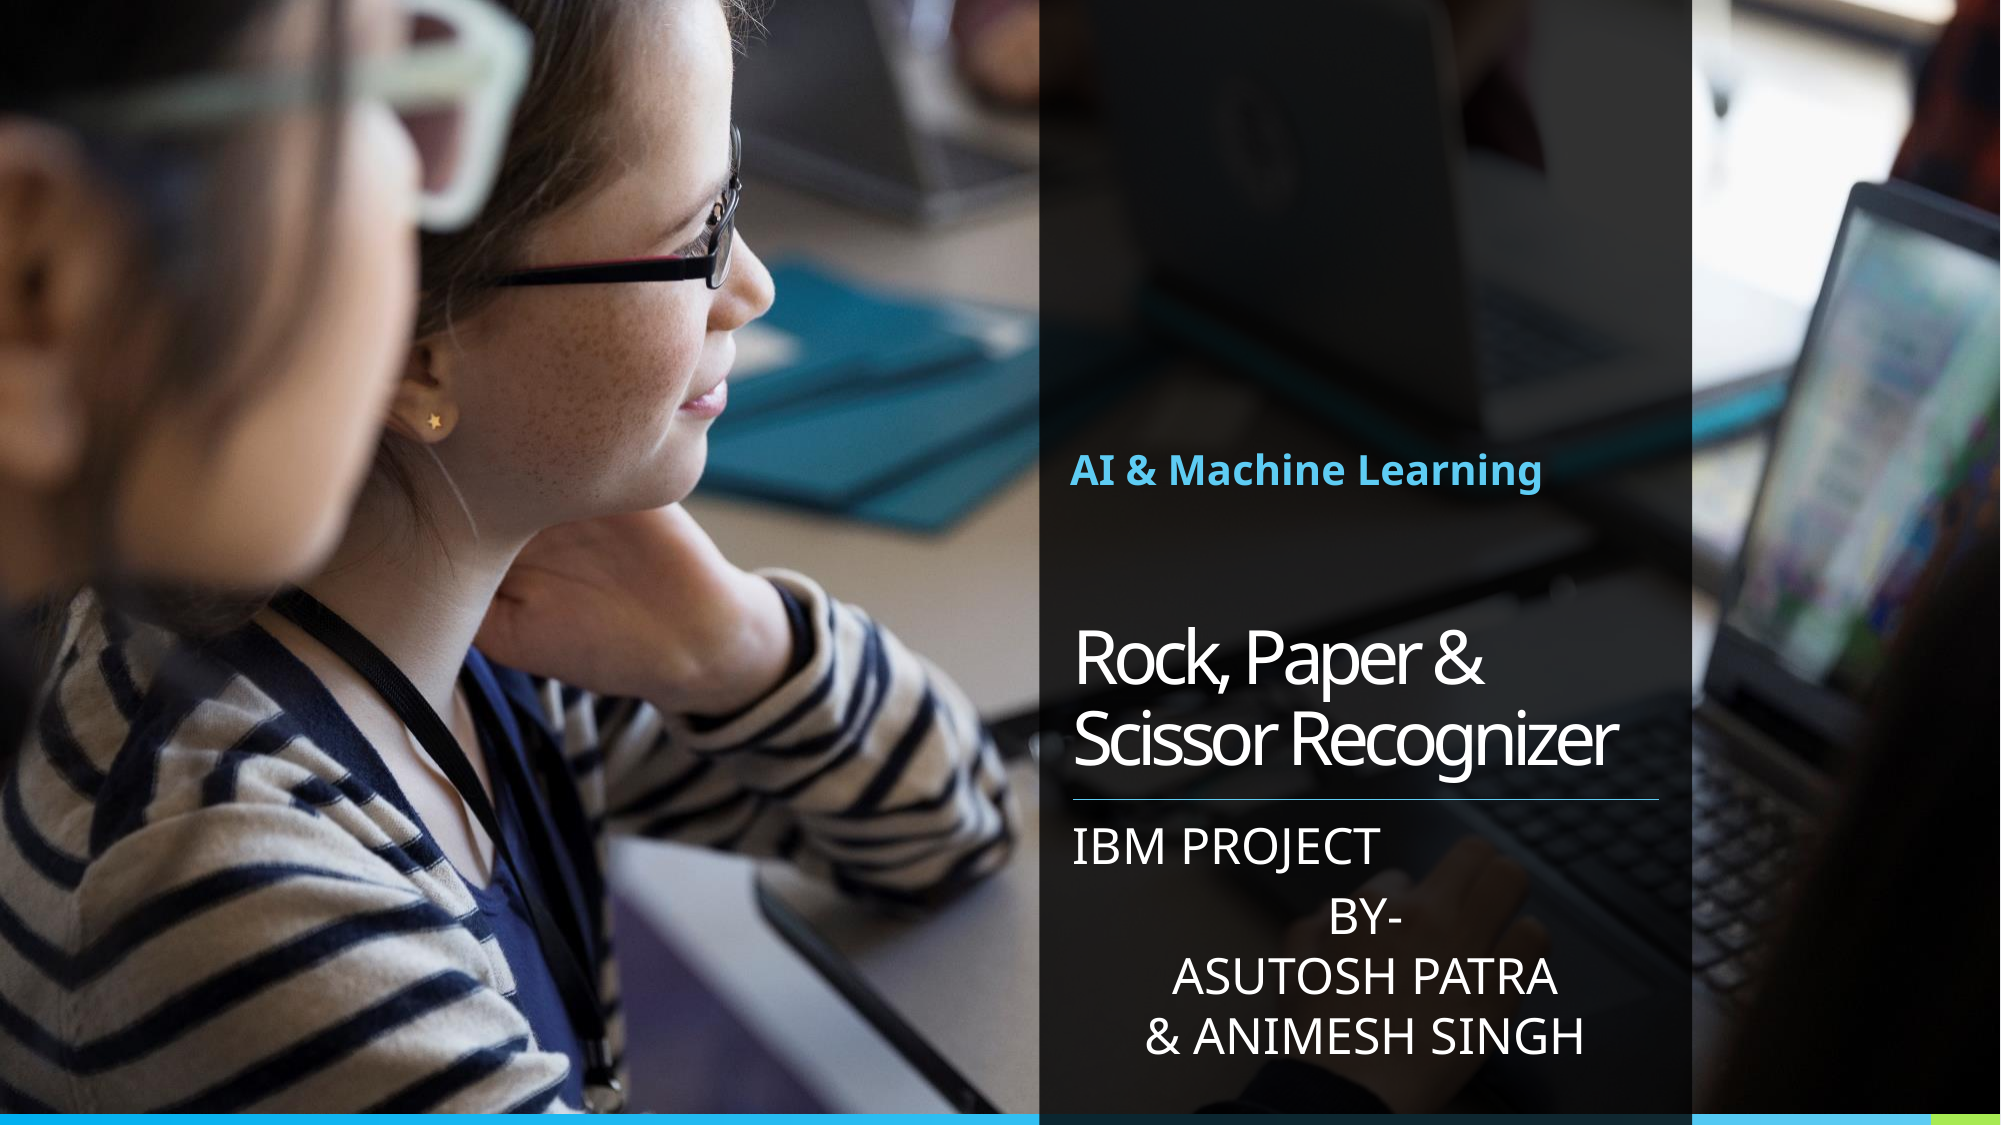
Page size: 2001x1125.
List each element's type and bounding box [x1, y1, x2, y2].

picture [0, 0, 2001, 1125]
text_box [1038, 1114, 1693, 1125]
